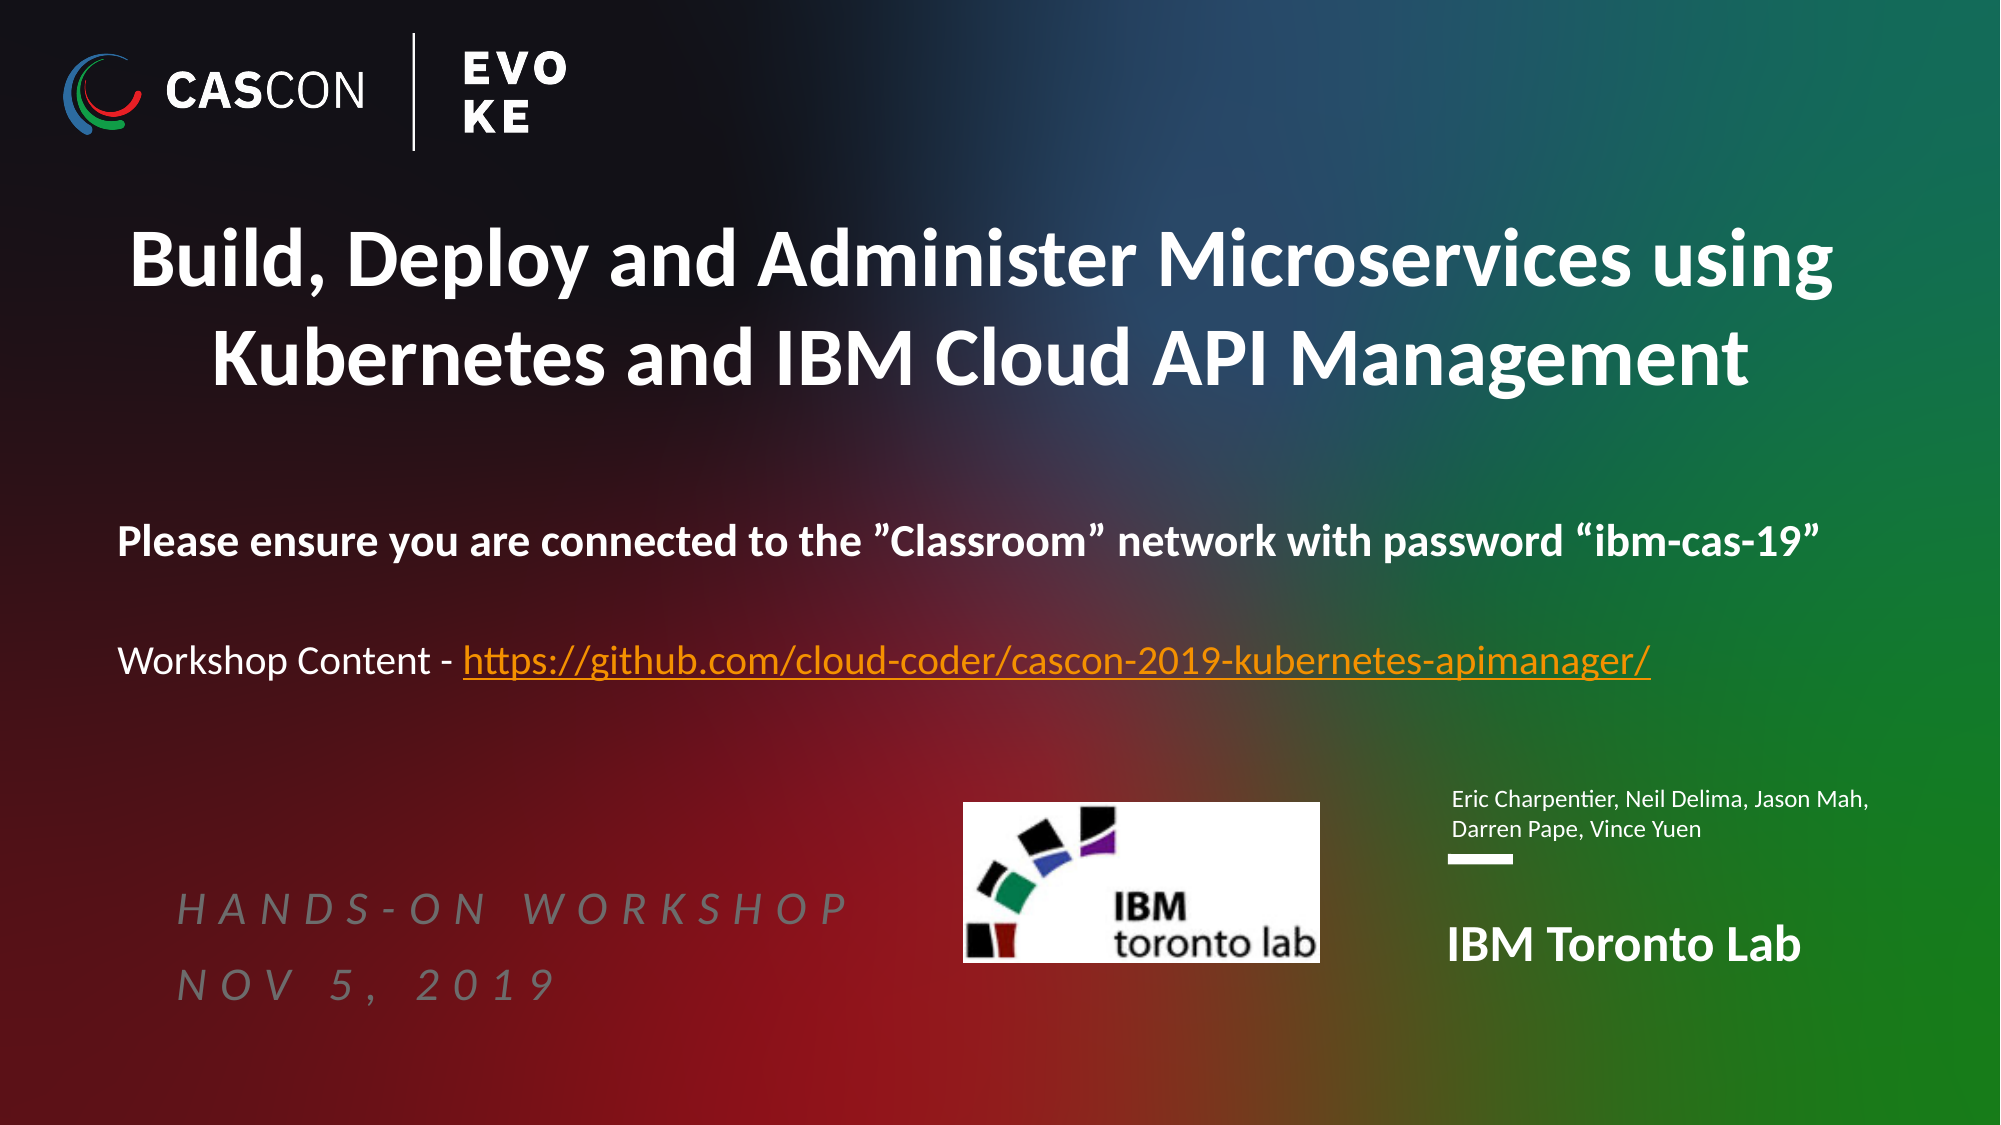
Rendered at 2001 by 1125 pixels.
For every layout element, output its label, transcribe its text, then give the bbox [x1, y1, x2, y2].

title Build, Deploy and Administer Microservices using Kubernetes and IBM Cloud API Management [102, 184, 1863, 421]
picture [963, 802, 1320, 963]
text_box Eric Charpentier, Neil Delima, Jason Mah, Darren Pape, Vince Yuen [1437, 775, 1901, 850]
text_box Please ensure you are connected to the ”Classroom” network with password “ibm-cas-19” Workshop Content - https://github.com/cloud-coder/cascon-2019-kubernetes-apimanager/ [102, 503, 1863, 740]
list Hands-on Workshop Nov 5, 2019 [161, 869, 877, 1031]
picture [63, 33, 566, 151]
